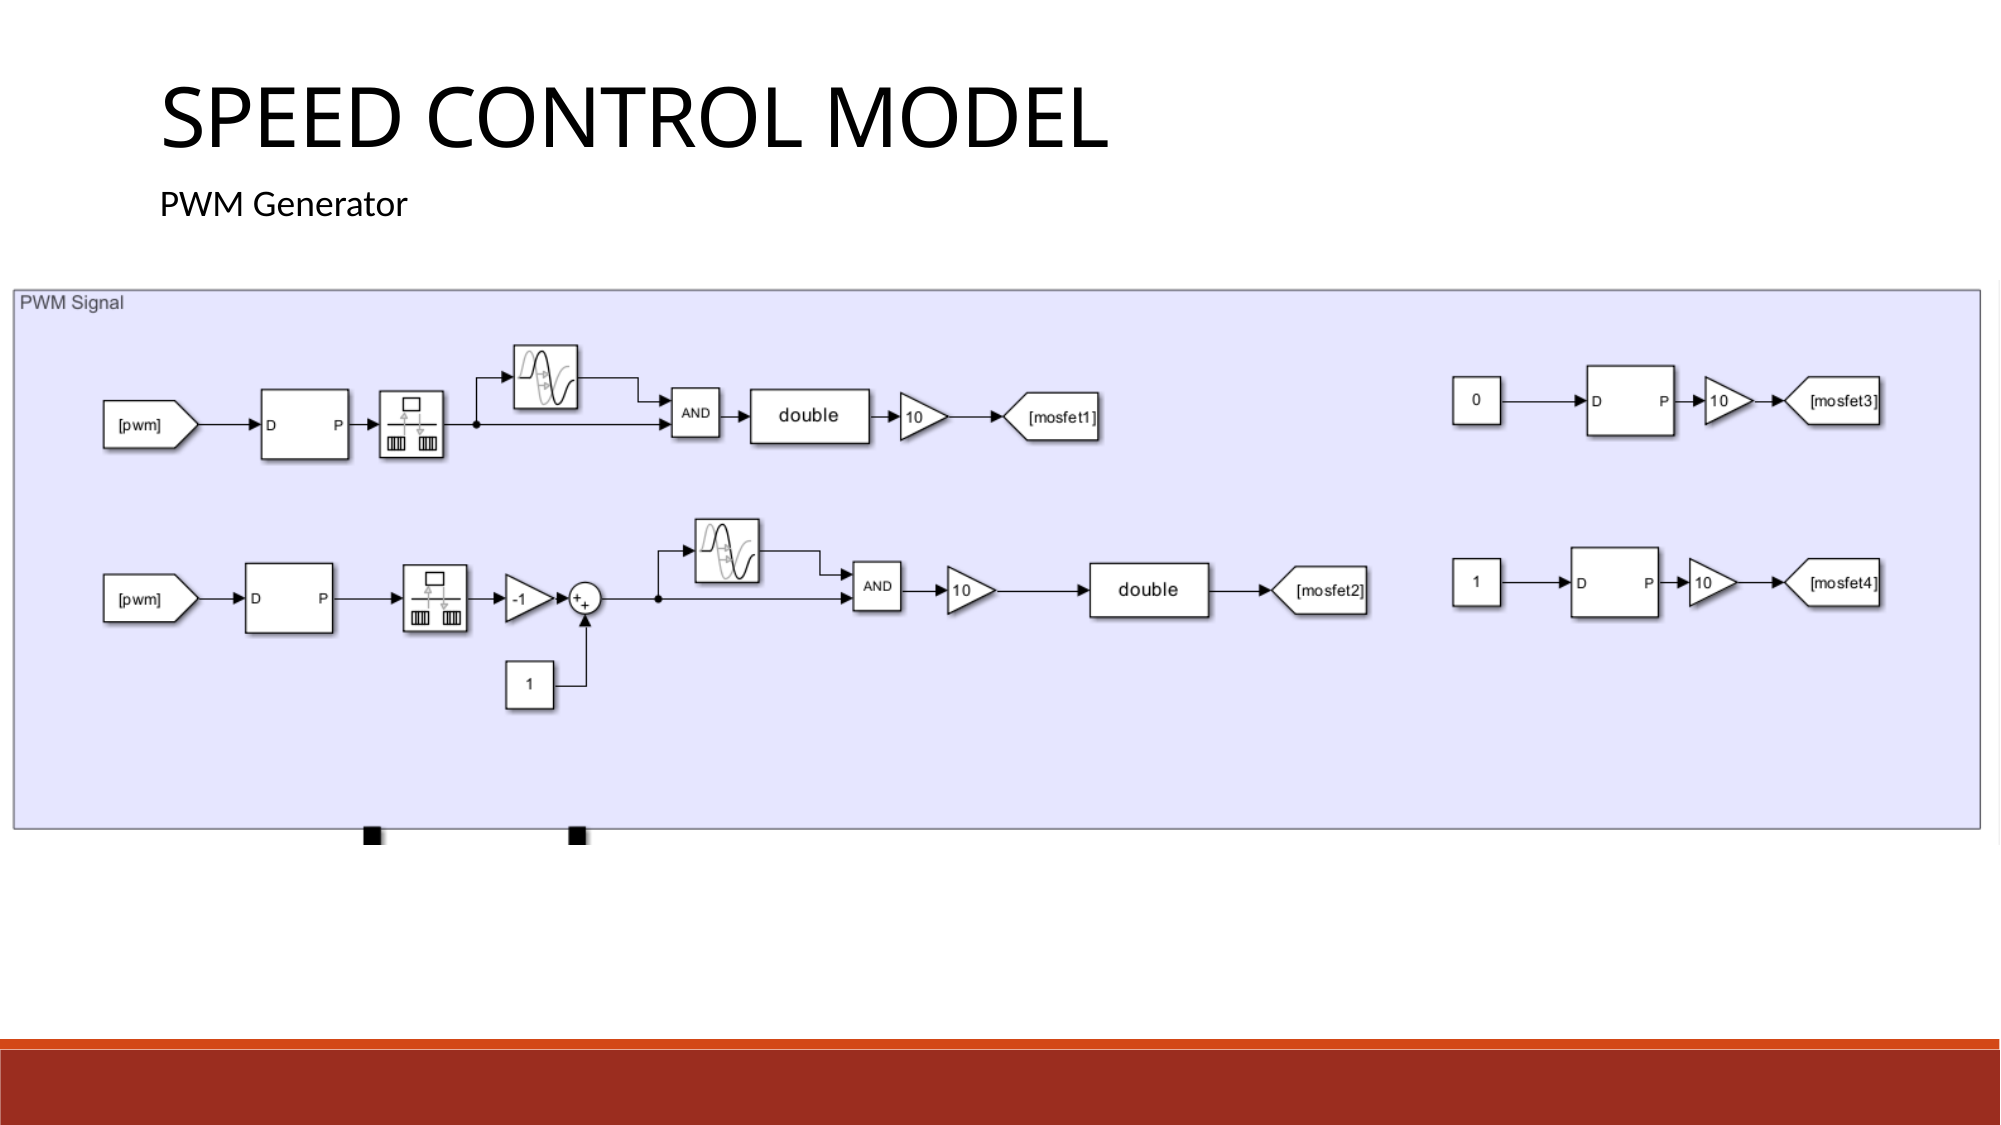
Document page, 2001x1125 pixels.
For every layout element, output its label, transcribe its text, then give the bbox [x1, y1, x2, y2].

title SPEED CONTROL MODEL [145, 52, 1952, 172]
picture [0, 279, 2000, 846]
text_box PWM Generator [145, 171, 644, 232]
